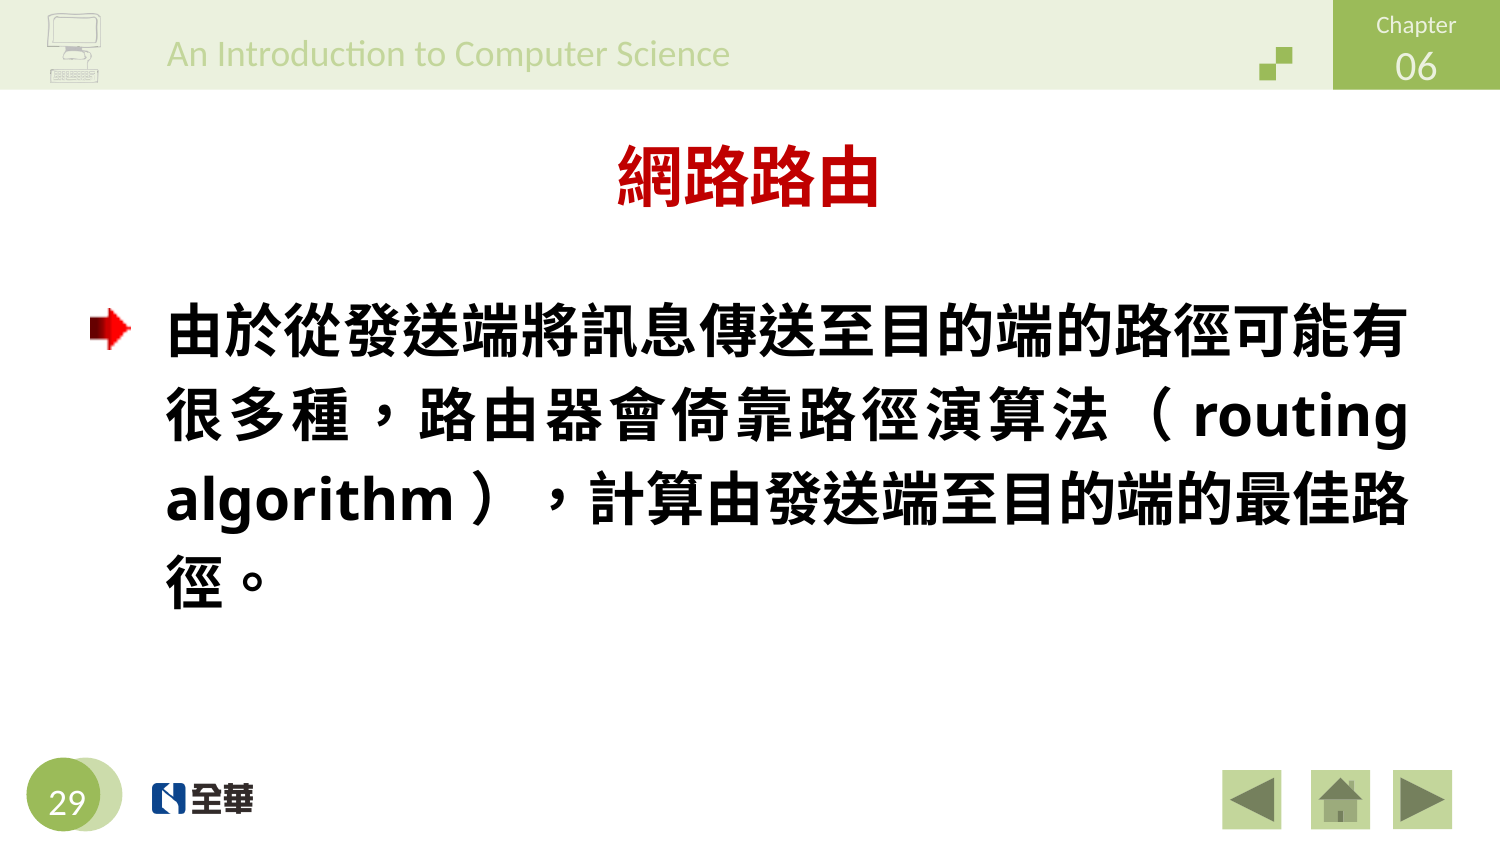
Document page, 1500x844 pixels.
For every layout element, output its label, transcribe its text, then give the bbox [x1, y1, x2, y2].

title 網路路由 [75, 104, 1425, 245]
picture [152, 783, 253, 814]
list 由於從發送端將訊息傳送至目的端的路徑可能有很多種，路由器會倚靠路徑演算法（routing algorithm），計算由發送端至目的端的最佳路徑。 [75, 272, 1425, 754]
picture [47, 13, 101, 83]
picture [90, 308, 131, 350]
